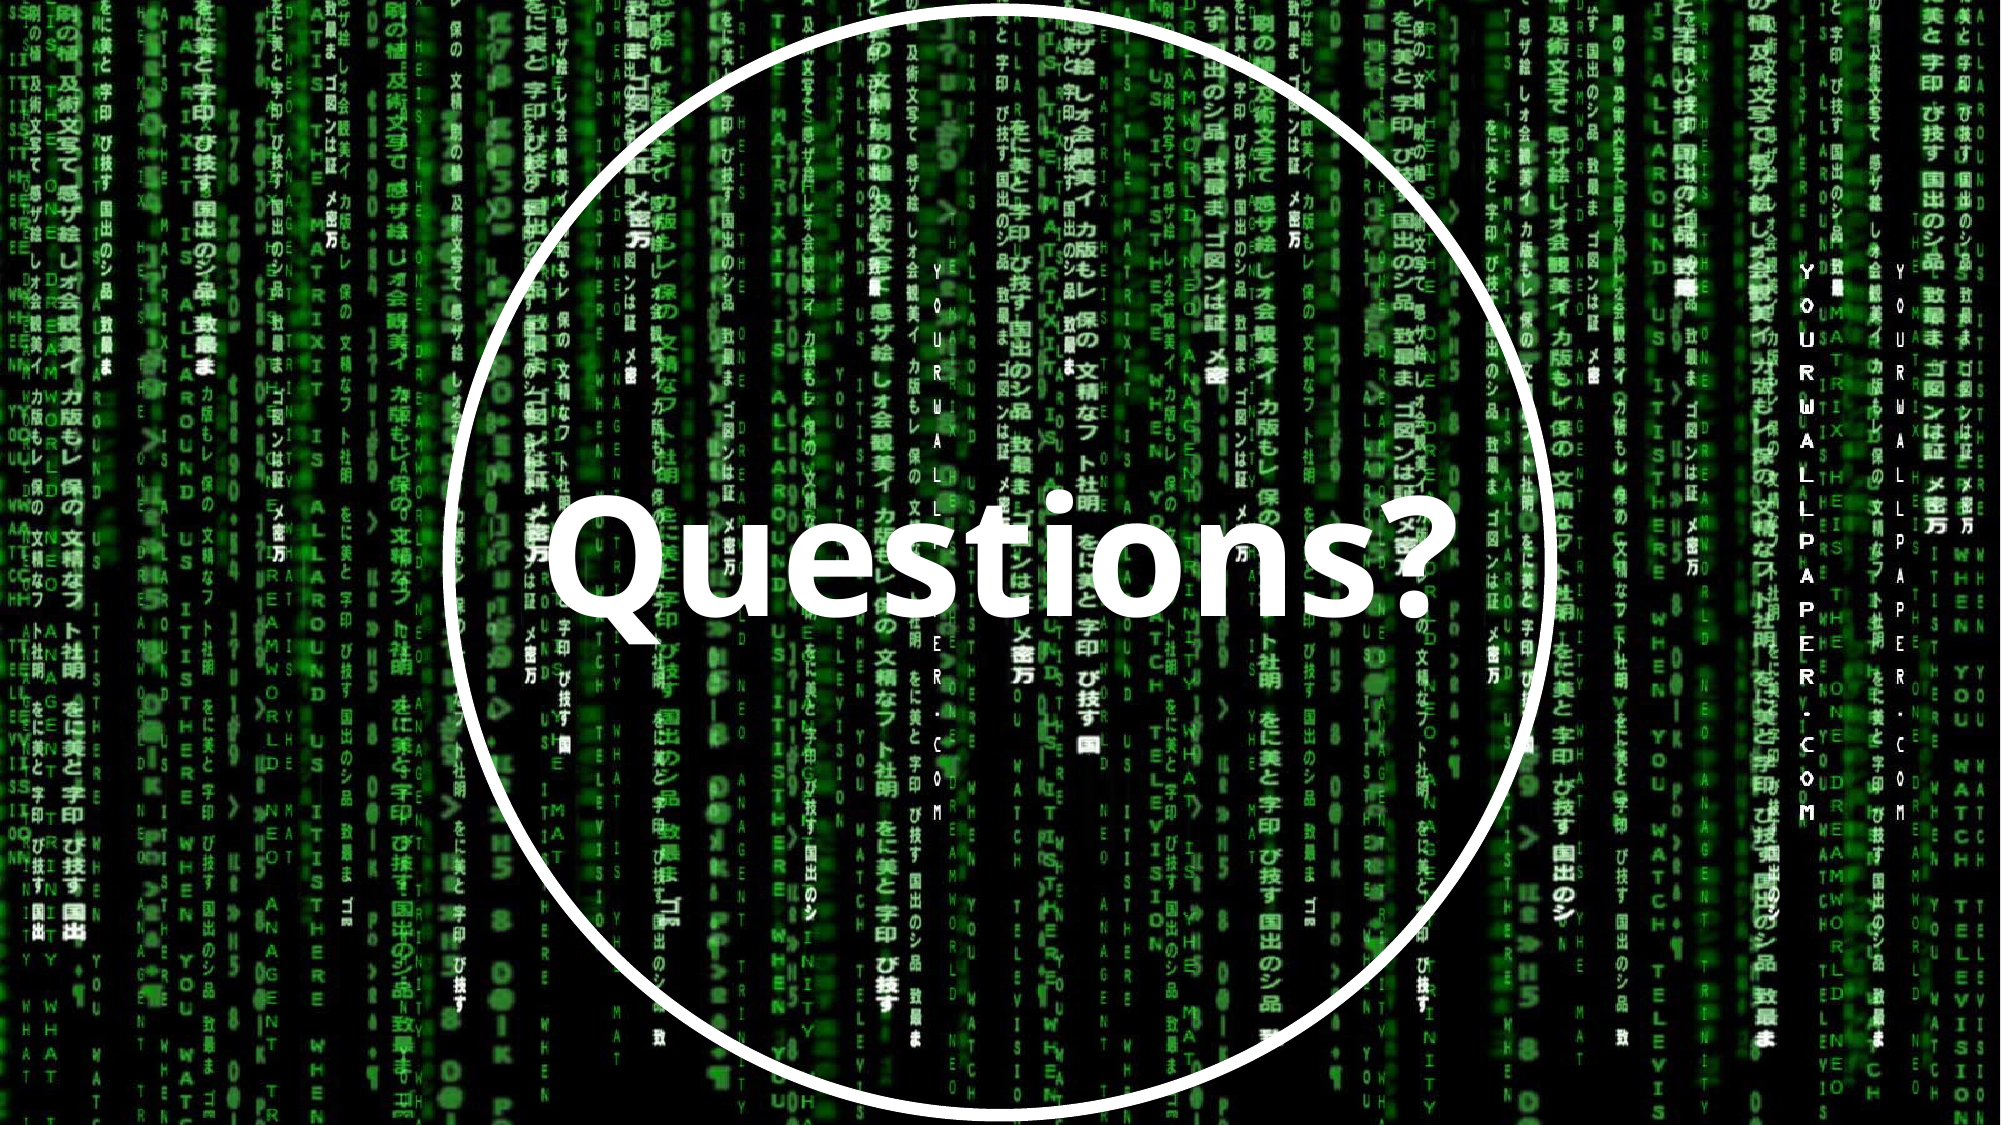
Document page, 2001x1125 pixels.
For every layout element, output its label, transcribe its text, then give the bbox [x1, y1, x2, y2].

text_box [447, 401, 471, 724]
text_box [474, 8, 1526, 390]
text_box Questions? [471, 390, 1529, 735]
picture [0, 0, 2001, 1125]
text_box [1529, 402, 1553, 723]
text_box [474, 735, 1526, 1117]
